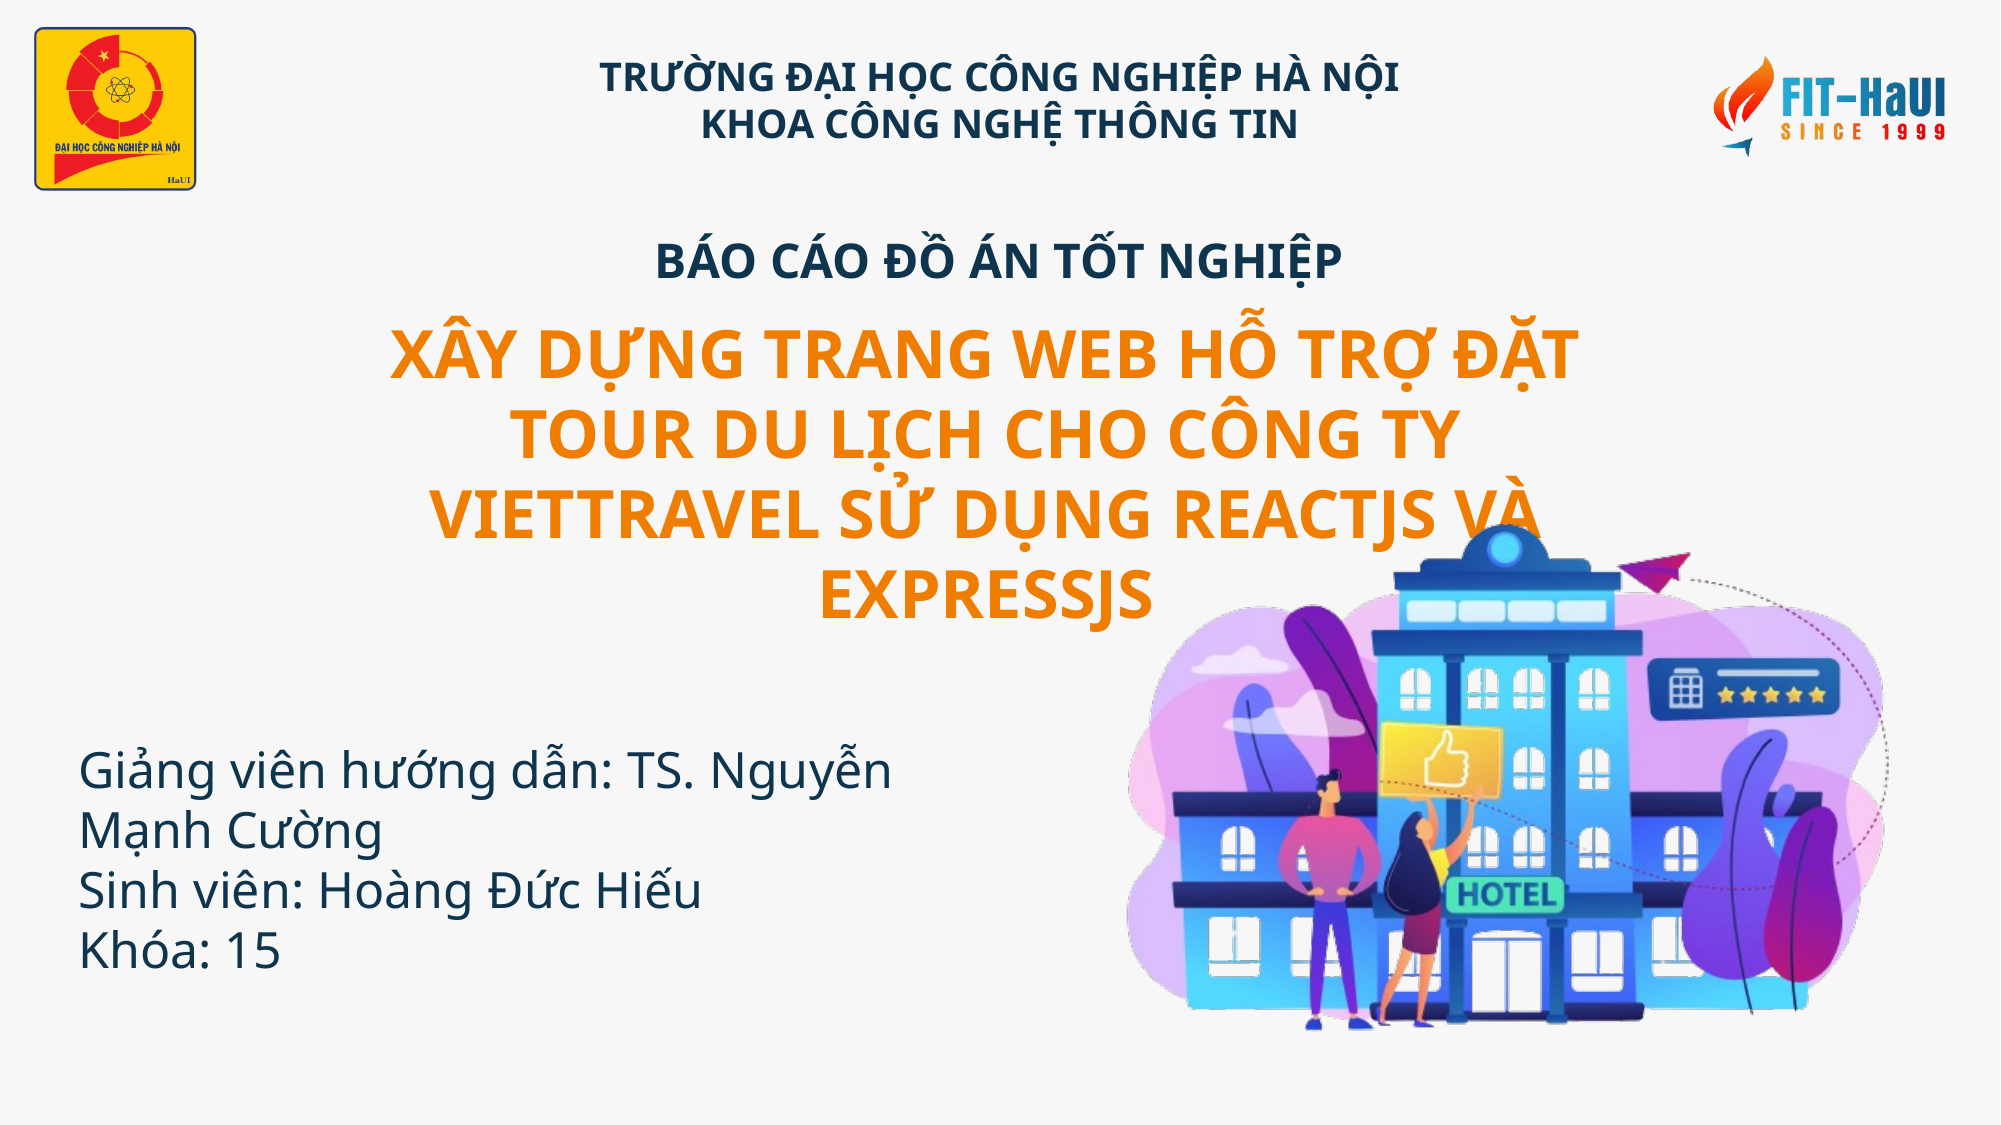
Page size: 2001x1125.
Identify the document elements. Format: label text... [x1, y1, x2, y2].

text_box XÂY DỰNG TRANG WEB HỖ TRỢ ĐẶT TOUR DU LỊCH CHO CÔNG TY VIETTRAVEL SỬ DỤNG REACTJS VÀ EXPRESSJS [311, 304, 1661, 640]
text_box BÁO CÁO ĐỒ ÁN TỐT NGHIỆP [522, 222, 1477, 296]
picture [0, 17, 237, 196]
picture [1692, 43, 1964, 173]
text_box Giảng viên hướng dẫn: TS. Nguyễn Mạnh Cường Sinh viên: Hoàng Đức Hiếu Khóa: 15 [63, 731, 1052, 986]
picture [1052, 473, 1964, 1082]
text_box TRƯỜNG ĐẠI HỌC CÔNG NGHIỆP HÀ NỘI KHOA CÔNG NGHỆ THÔNG TIN [522, 44, 1477, 155]
